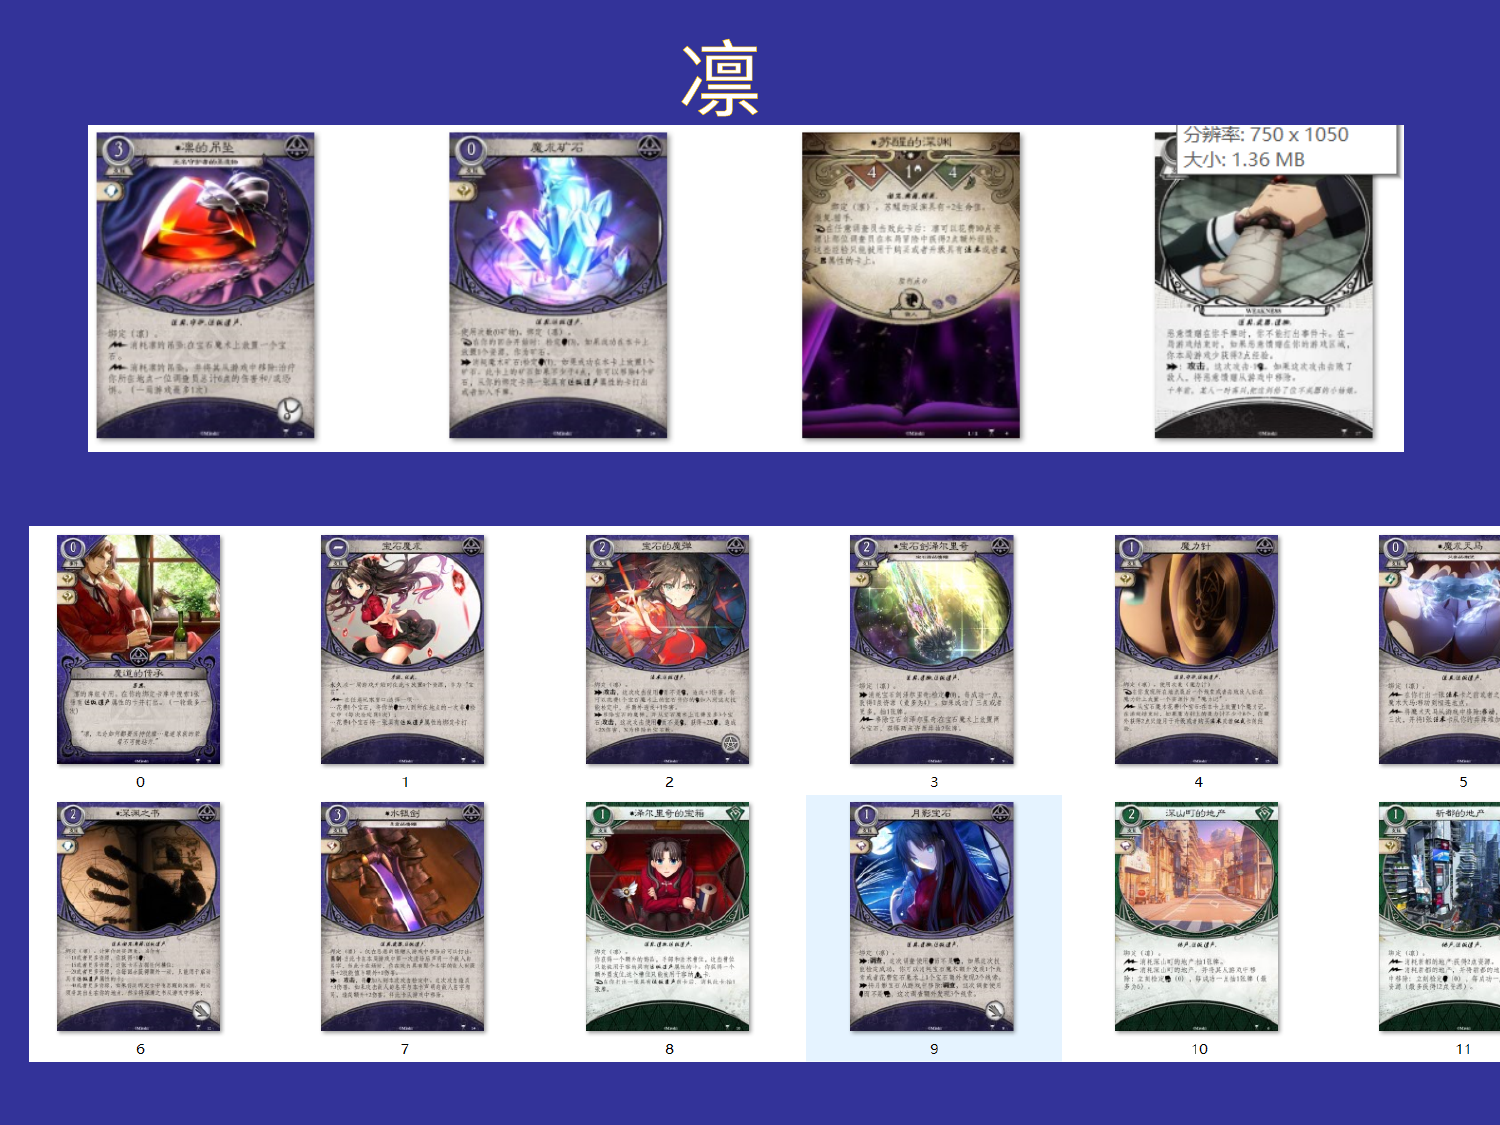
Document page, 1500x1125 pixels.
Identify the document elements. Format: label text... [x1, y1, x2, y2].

picture [29, 526, 1500, 1062]
text_box 凛 [194, 19, 1245, 125]
picture [88, 125, 1404, 452]
